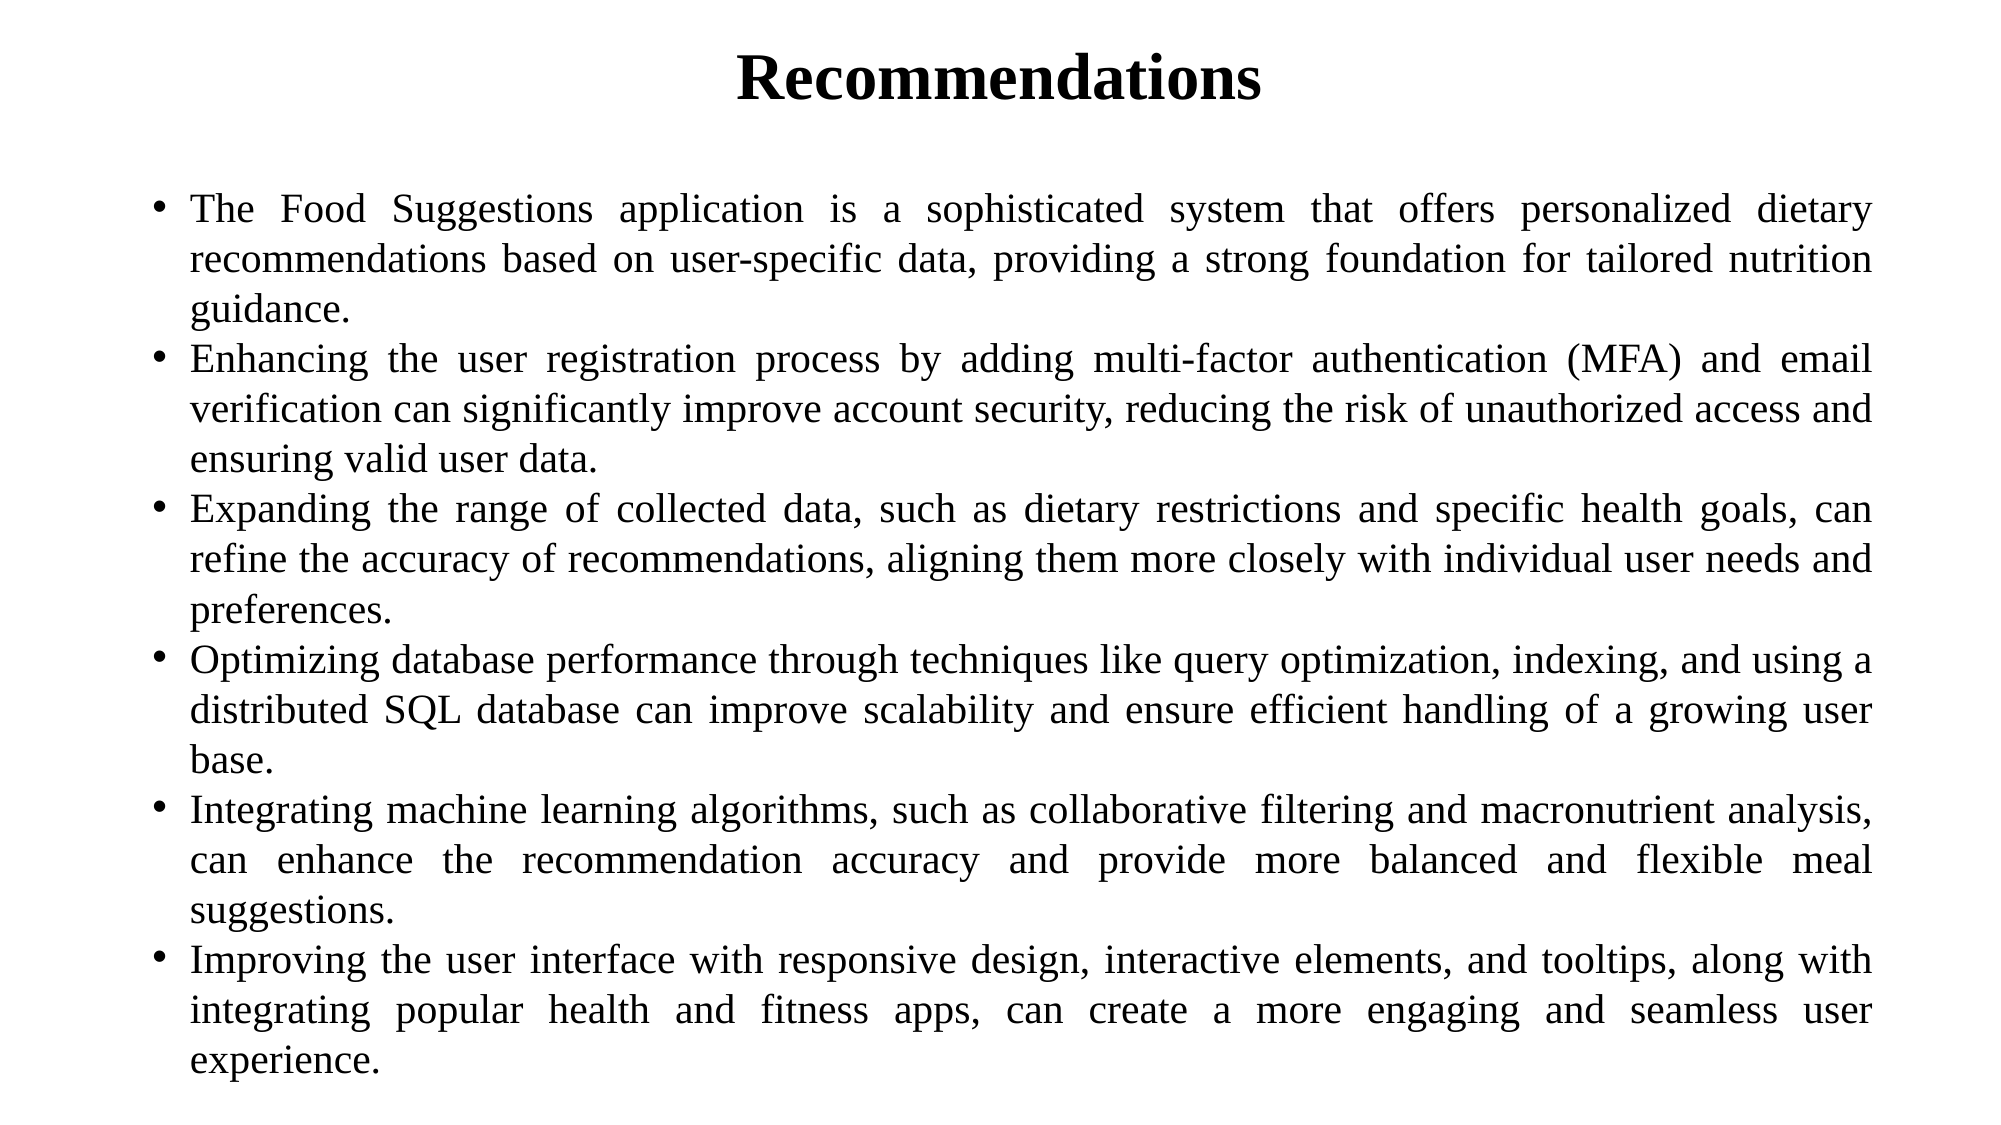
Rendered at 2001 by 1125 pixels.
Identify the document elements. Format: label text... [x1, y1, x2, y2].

list The Food Suggestions application is a sophisticated system that offers personalized dietary recommendations based on user-specific data, providing a strong foundation for tailored nutrition guidance. Enhancing the user registration process by adding multi-factor authentication (MFA) and email verification can significantly improve account security, reducing the risk of unauthorized access and ensuring valid user data. Expanding the range of collected data, such as dietary restrictions and specific health goals, can refine the accuracy of recommendations, aligning them more closely with individual user needs and preferences. Optimizing database performance through techniques like query optimization, indexing, and using a distributed SQL database can improve scalability and ensure efficient handling of a growing user base. Integrating machine learning algorithms, such as collaborative filtering and macronutrient analysis, can enhance the recommendation accuracy and provide more balanced and flexible meal suggestions. Improving the user interface with responsive design, interactive elements, and tooltips, along with integrating popular health and fitness apps, can create a more engaging and seamless user experience. [137, 173, 1890, 1125]
title Recommendations [137, 27, 1863, 129]
